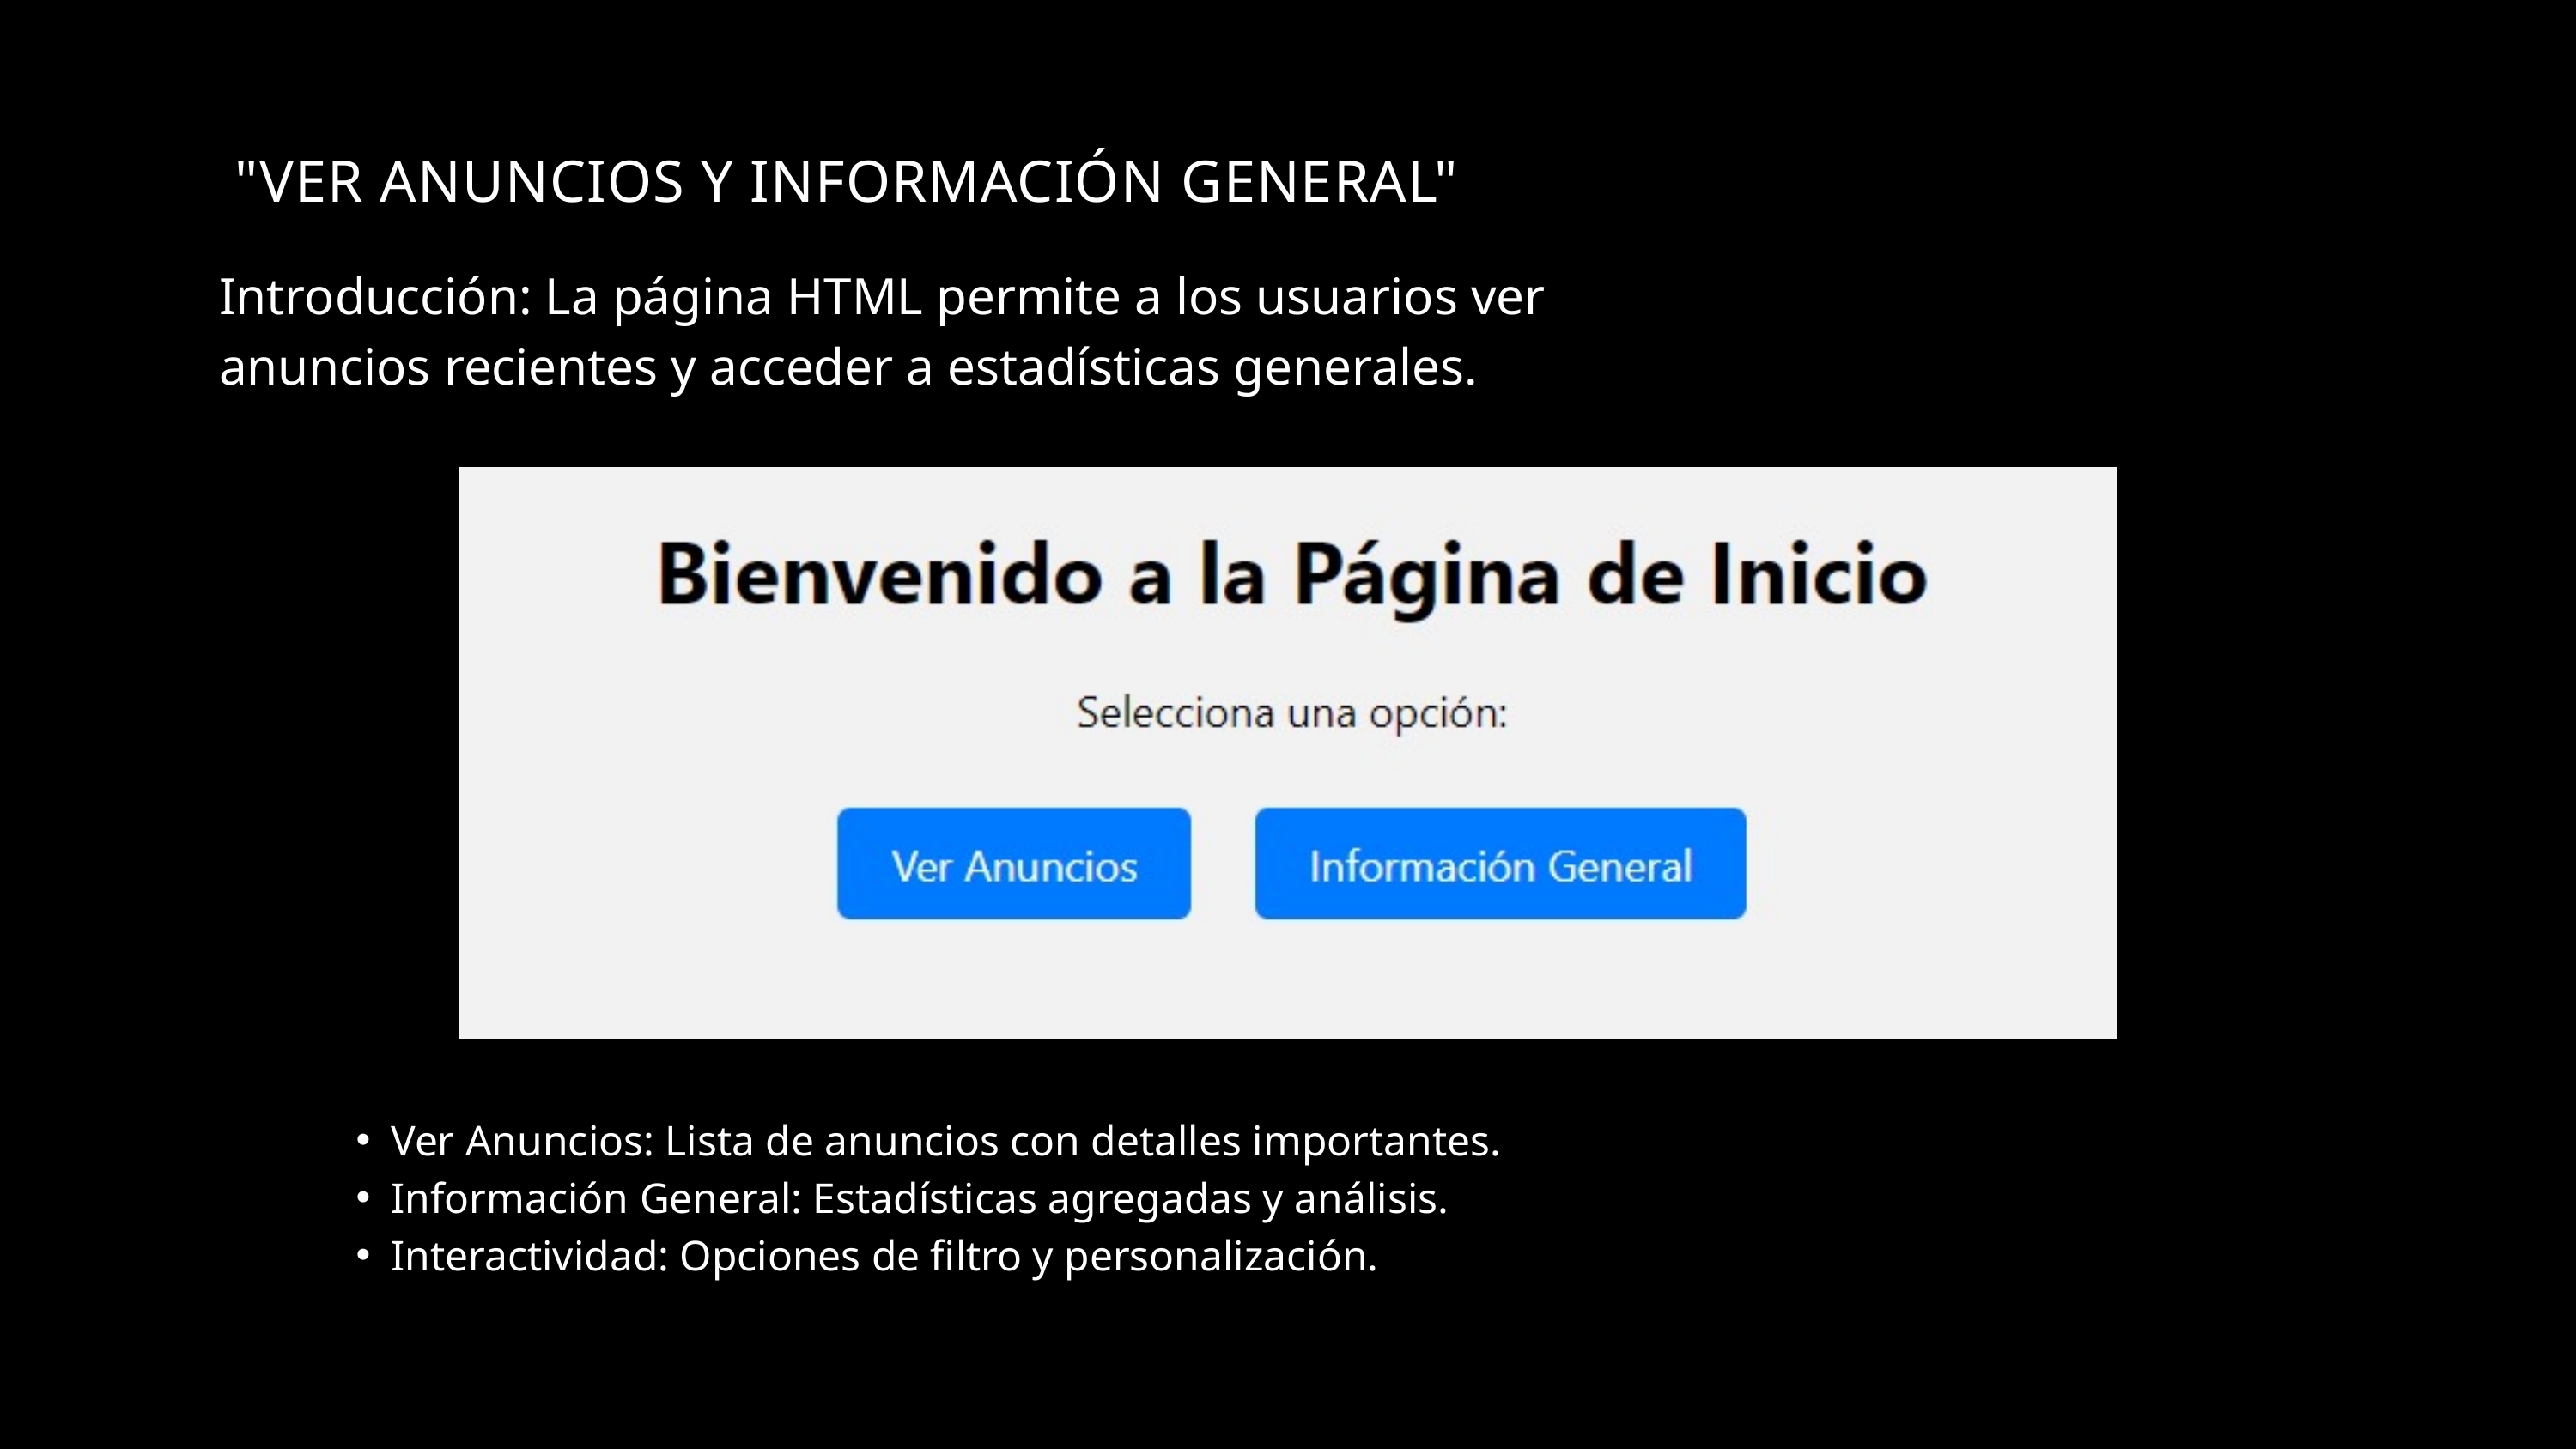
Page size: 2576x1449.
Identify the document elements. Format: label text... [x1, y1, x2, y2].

text_box Introducción: La página HTML permite a los usuarios ver anuncios recientes y acceder a estadísticas generales. [219, 254, 1764, 396]
text_box [459, 467, 2117, 1039]
text_box "VER ANUNCIOS Y INFORMACIÓN GENERAL" [219, 147, 1722, 214]
text_box Ver Anuncios: Lista de anuncios con detalles importantes. Información General: Estadísticas agregadas y análisis. Interactividad: Opciones de filtro y personalización. [320, 1106, 1620, 1279]
